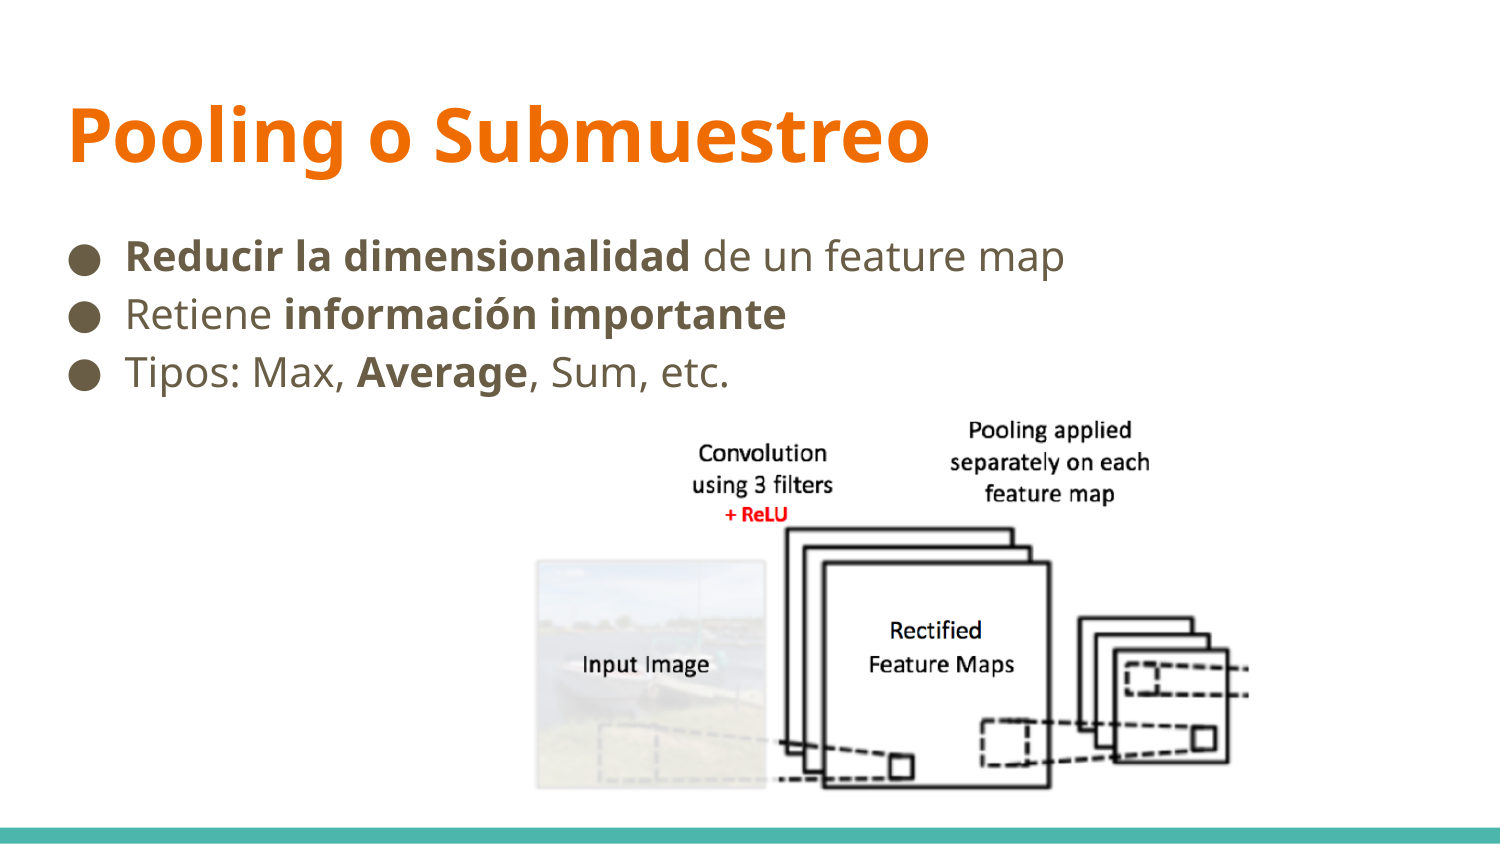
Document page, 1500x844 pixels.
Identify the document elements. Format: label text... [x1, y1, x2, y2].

title Pooling o Submuestreo [51, 72, 1449, 189]
picture [519, 409, 1265, 817]
list Reducir la dimensionalidad de un feature map Retiene información importante Tipos: Max, Average, Sum, etc. [34, 207, 1449, 801]
